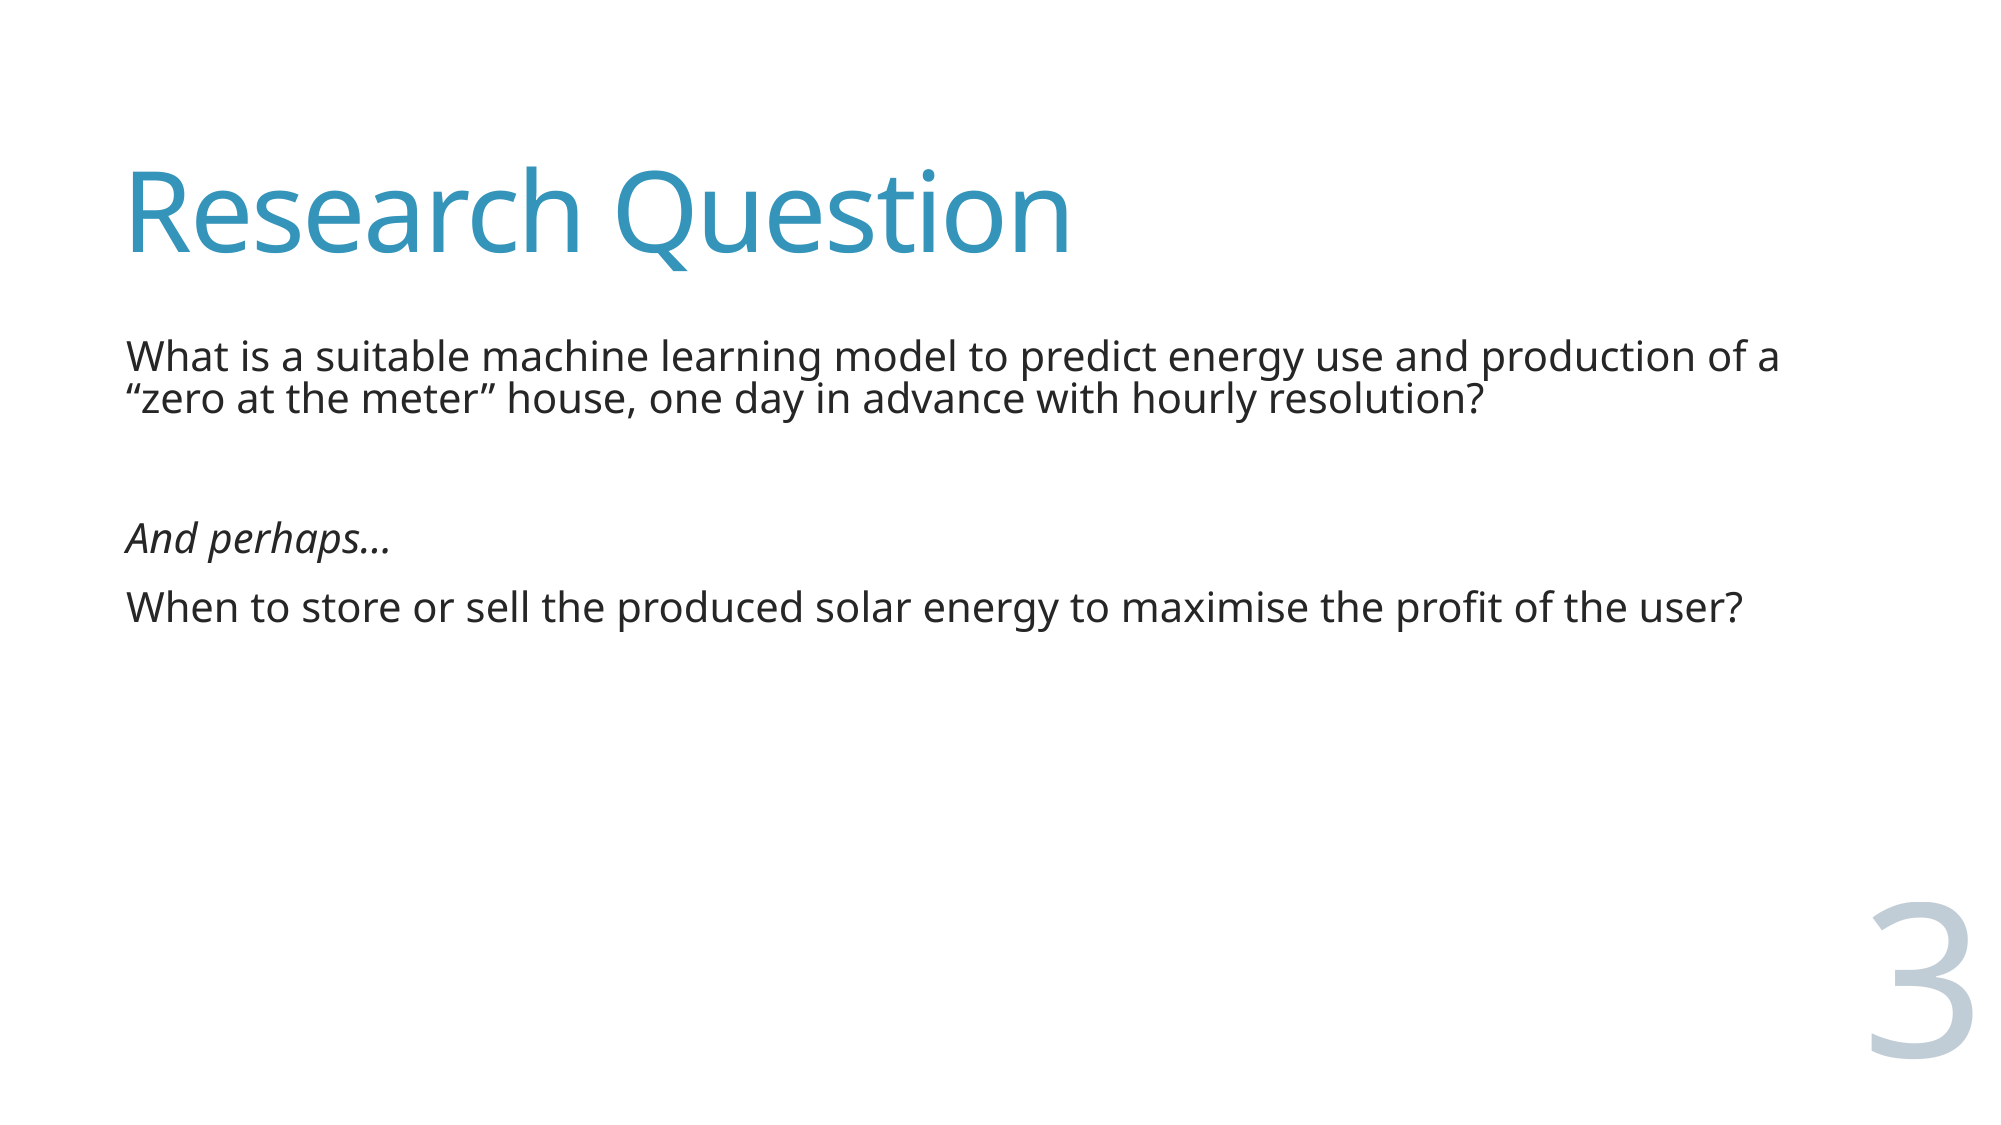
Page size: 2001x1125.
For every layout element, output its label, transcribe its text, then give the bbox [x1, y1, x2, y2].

title Research Question [107, 81, 1875, 354]
list What is a suitable machine learning model to predict energy use and production of a “zero at the meter” house, one day in advance with hourly resolution? And perhaps… When to store or sell the produced solar energy to maximise the profit of the user? [111, 329, 1876, 948]
slide_number 3 [1520, 913, 2000, 1125]
